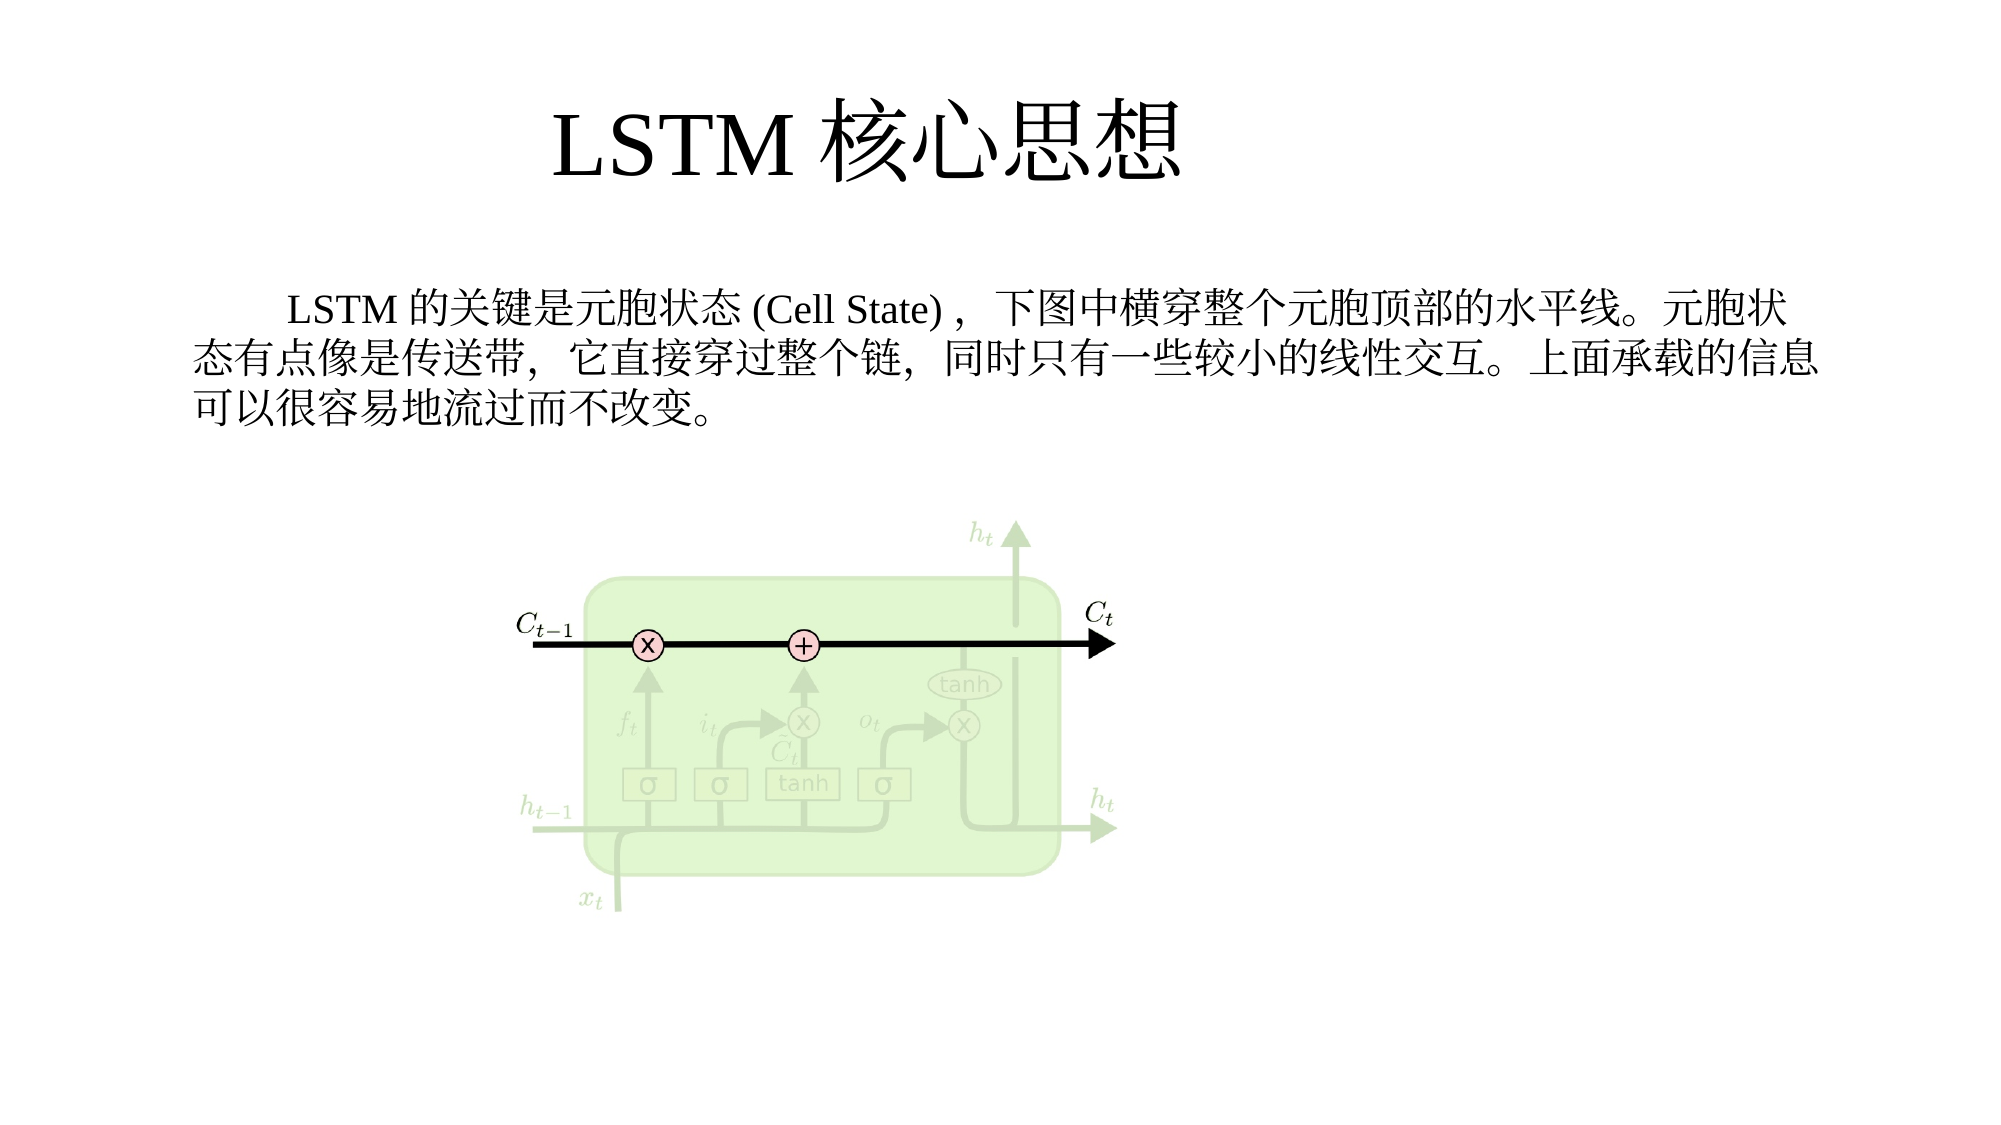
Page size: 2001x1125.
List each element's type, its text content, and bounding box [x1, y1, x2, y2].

text_box LSTM的关键是元胞状态(Cell State)，下图中横穿整个元胞顶部的水平线。元胞状态有点像是传送带，它直接穿过整个链，同时只有一些较小的线性交互。上面承载的信息可以很容易地流过而不改变。 [177, 274, 1839, 485]
picture [177, 513, 1494, 920]
text_box LSTM核心思想 [536, 76, 1200, 202]
